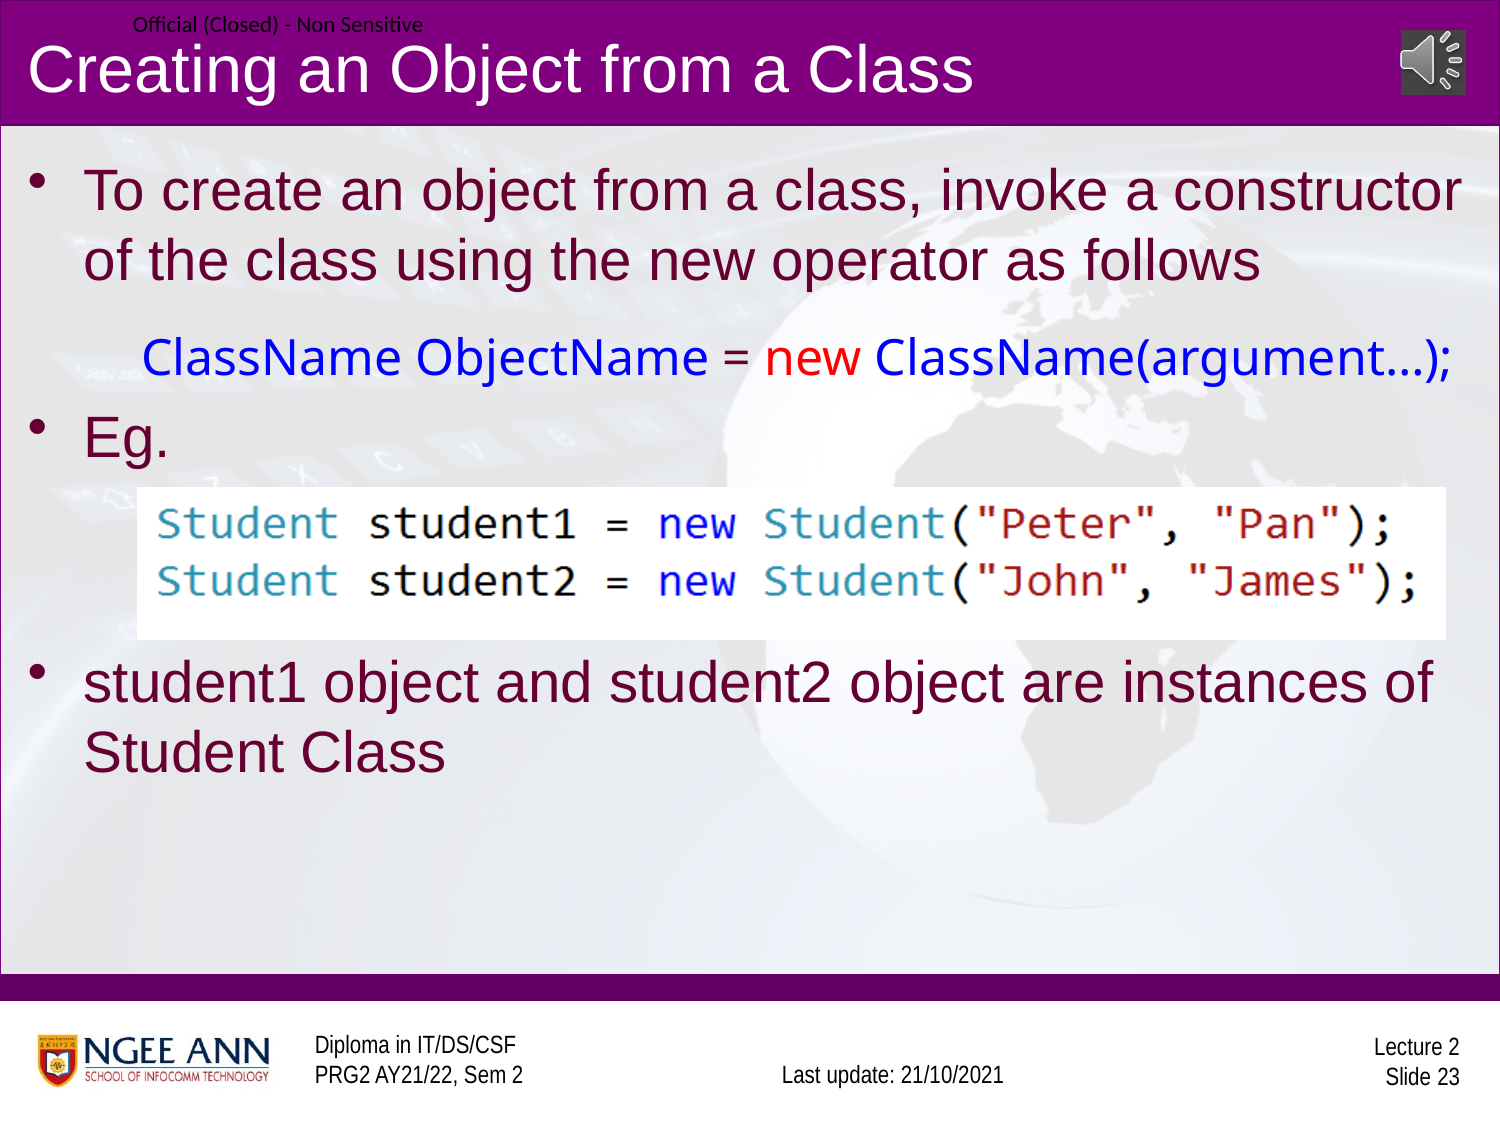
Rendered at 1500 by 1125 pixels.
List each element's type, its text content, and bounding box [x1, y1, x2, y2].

list To create an object from a class, invoke a constructor of the class using the new operator as follows ClassName ObjectName = new ClassName(argument…); Eg. student1 object and student2 object are instances of Student Class [12, 144, 1488, 963]
picture [12, 1012, 294, 1109]
title Creating an Object from a Class [12, 19, 1488, 113]
picture [1399, 28, 1467, 96]
picture [137, 487, 1446, 641]
